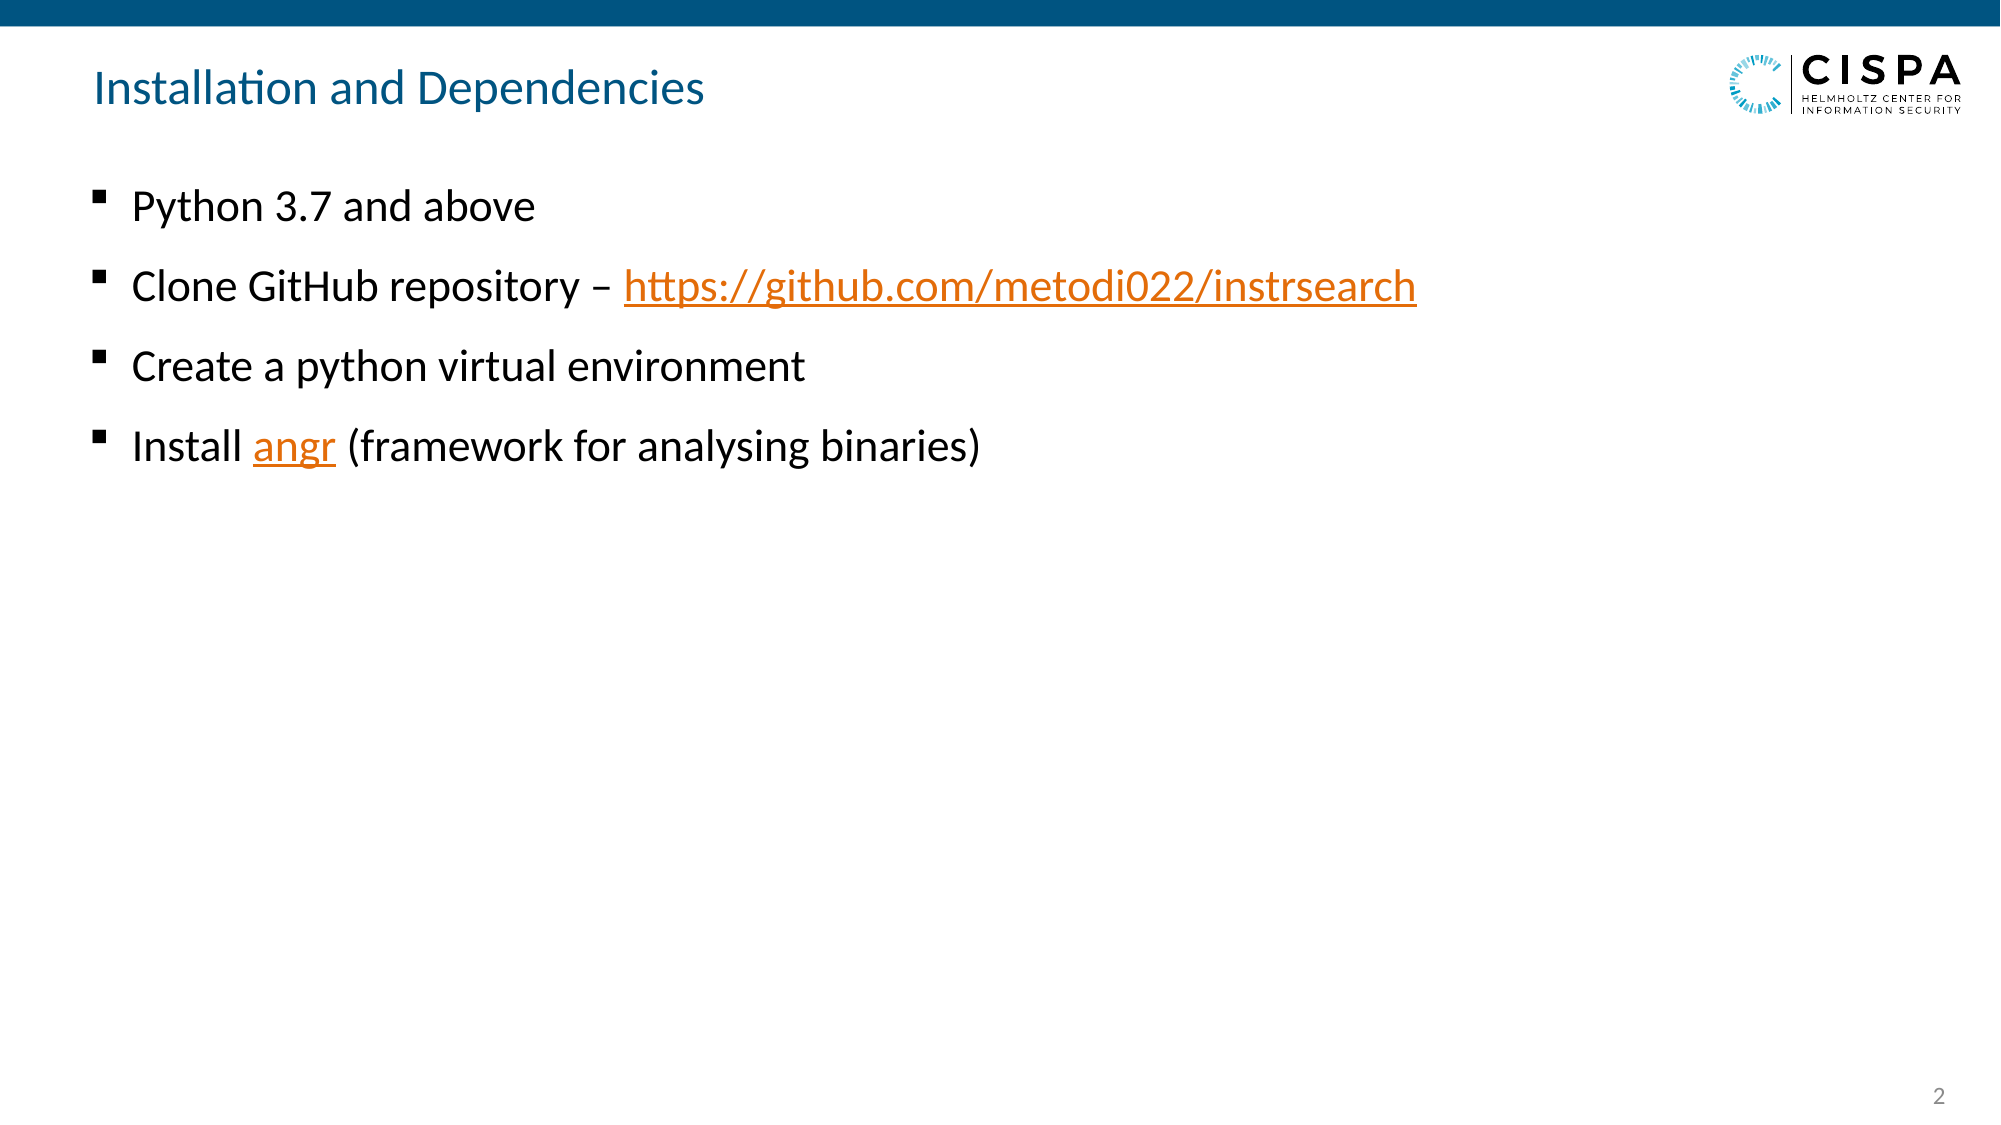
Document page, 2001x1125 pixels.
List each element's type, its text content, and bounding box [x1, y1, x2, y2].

title Installation and Dependencies [78, 38, 1699, 131]
slide_number 1 [1870, 1065, 1961, 1125]
list Python 3.7 and above Clone GitHub repository – https://github.com/metodi022/instrsearch Create a python virtual environment Install angr (framework for analysing binaries) [78, 169, 1922, 1024]
